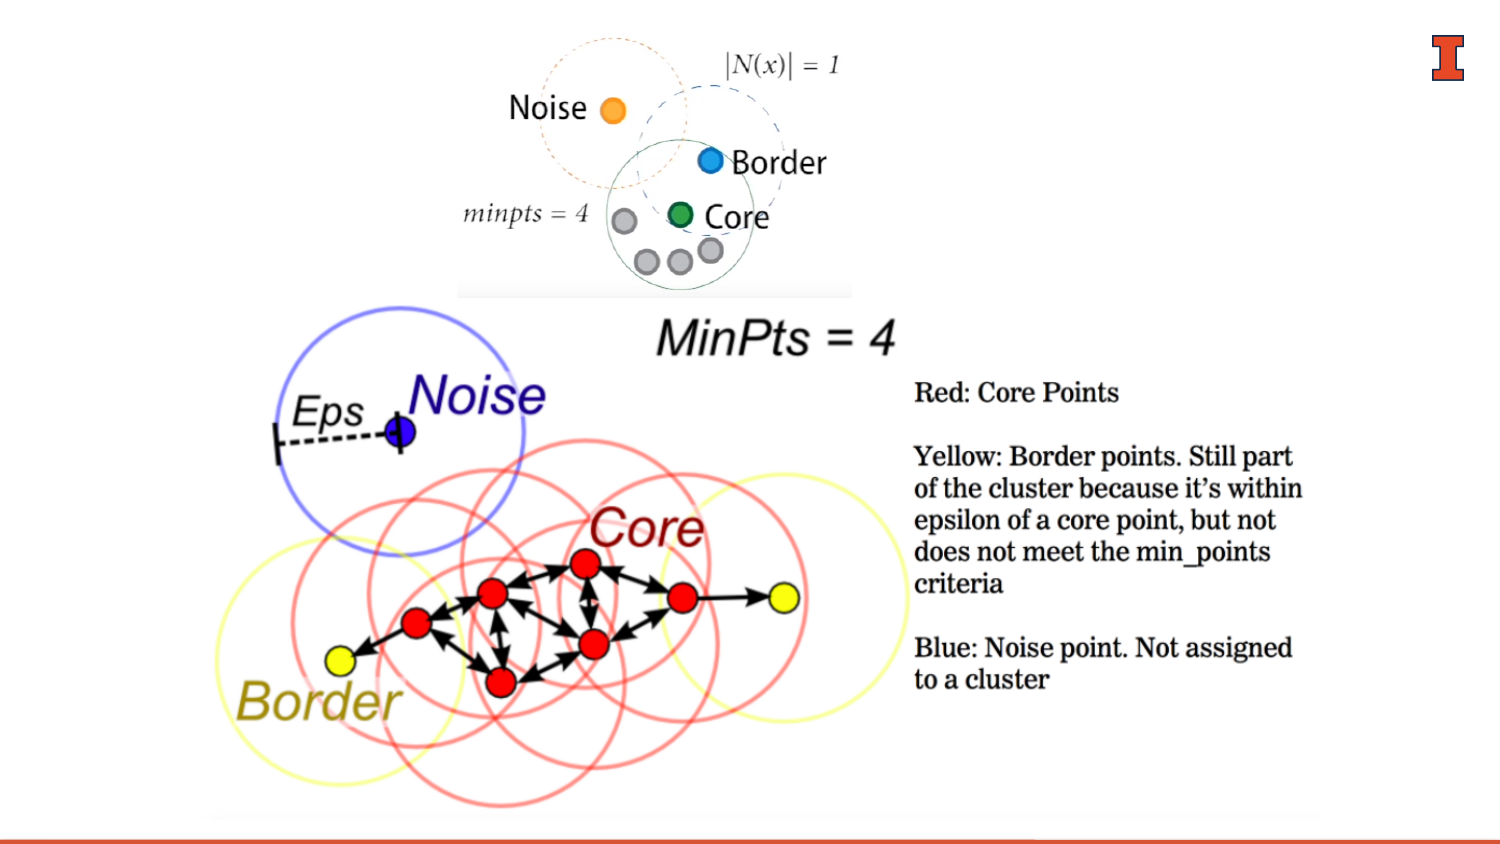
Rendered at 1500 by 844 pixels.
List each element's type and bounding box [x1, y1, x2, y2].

picture [1432, 35, 1464, 81]
list [457, 11, 852, 298]
picture [189, 304, 1322, 820]
